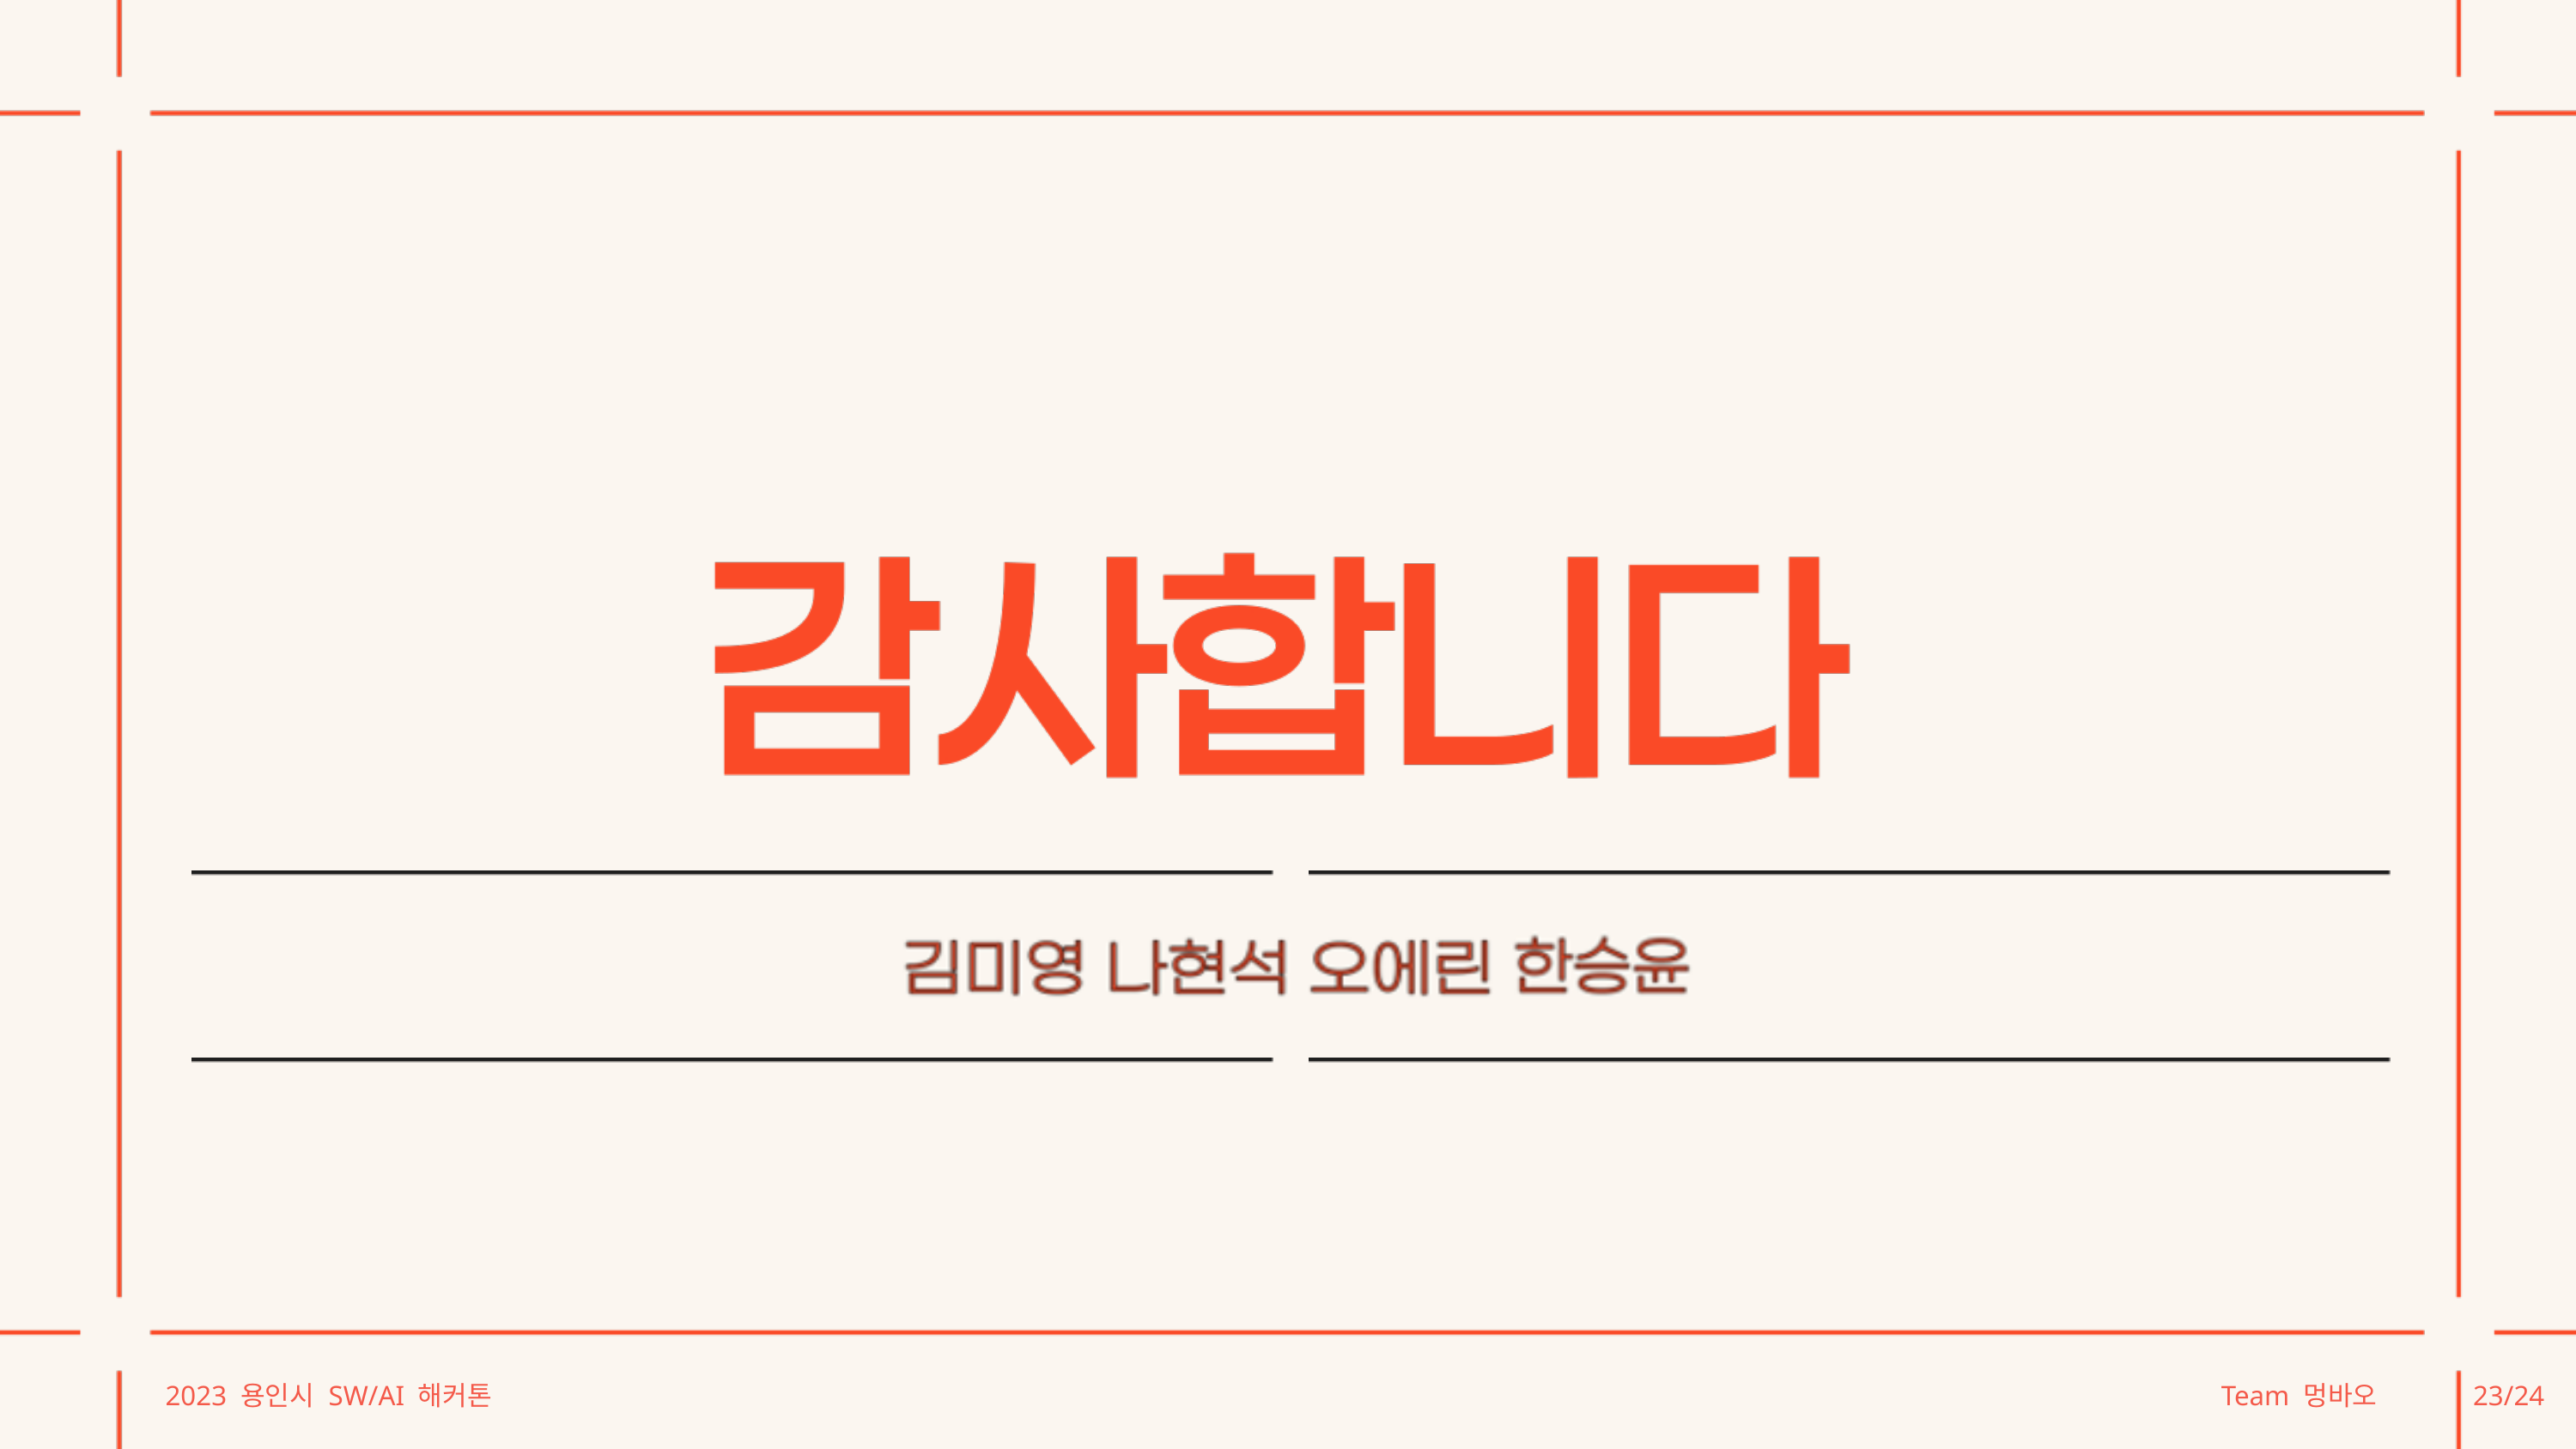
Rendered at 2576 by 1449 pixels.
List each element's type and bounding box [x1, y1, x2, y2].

text_box [0, 0, 2576, 1449]
picture [366, 363, 2252, 1060]
text_box [191, 1057, 362, 1063]
text_box [2258, 870, 2391, 876]
text_box [191, 870, 361, 876]
text_box [2258, 1057, 2391, 1063]
